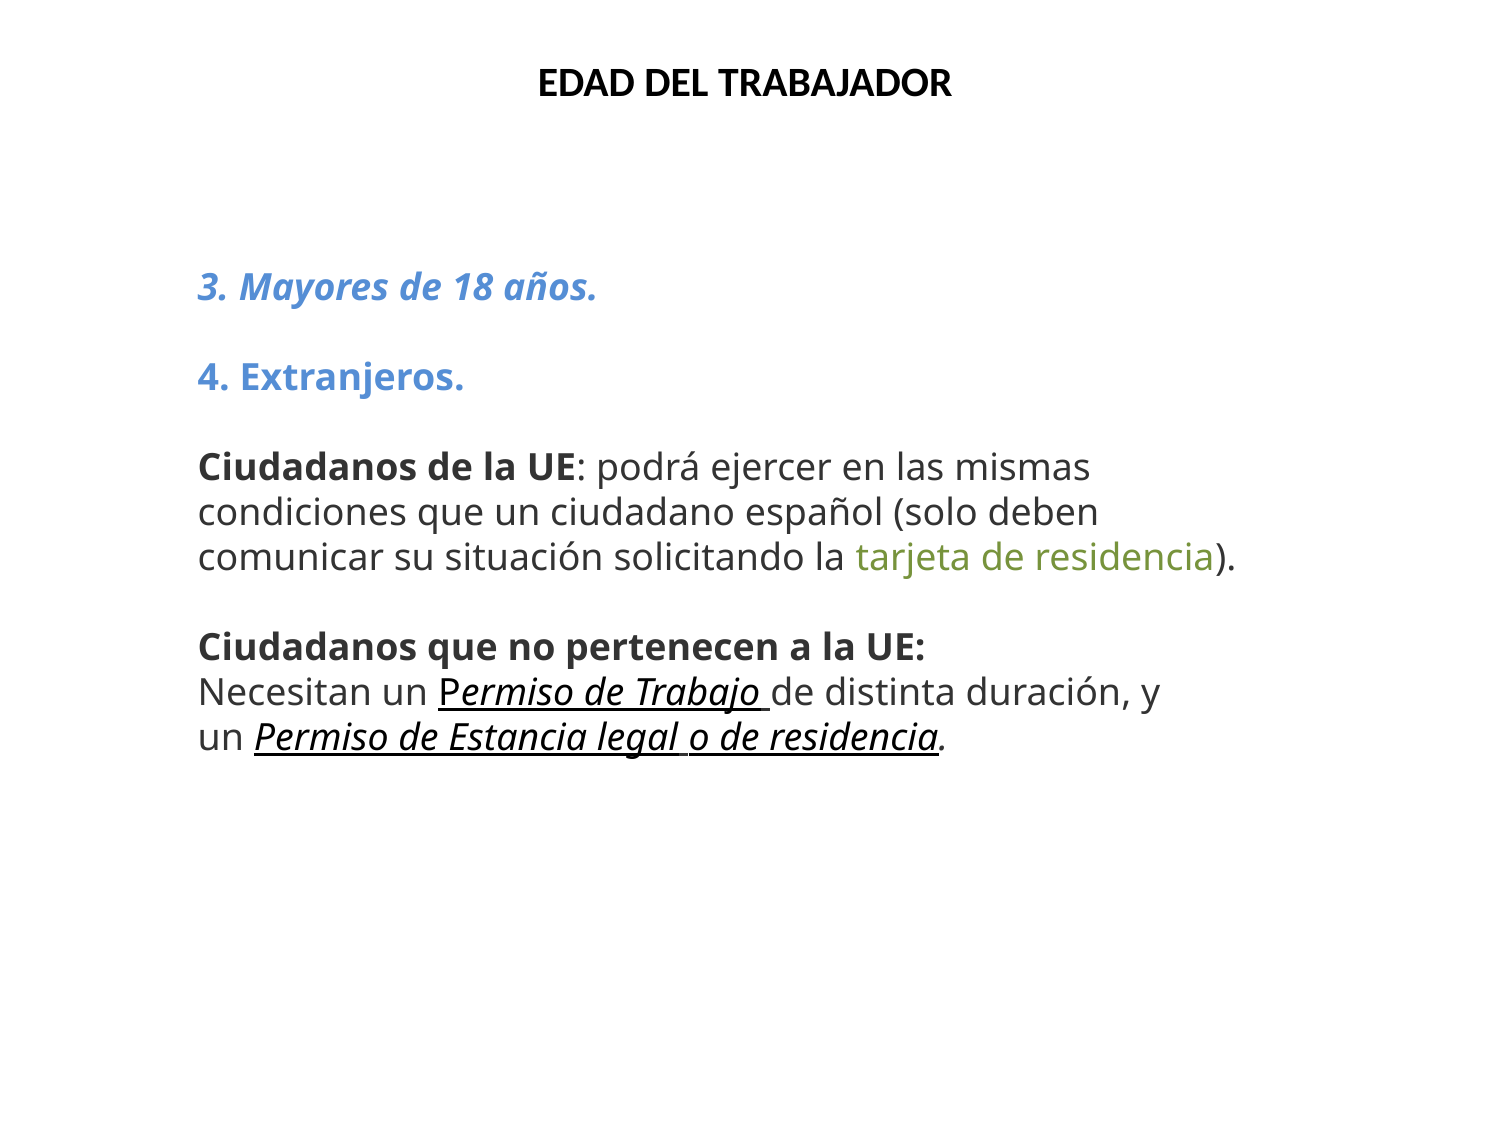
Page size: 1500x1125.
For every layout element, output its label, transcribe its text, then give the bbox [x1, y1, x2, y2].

text_box 3. Mayores de 18 años. 4. Extranjeros. Ciudadanos de la UE: podrá ejercer en las mismas condiciones que un ciudadano español (solo deben comunicar su situación solicitando la tarjeta de residencia). Ciudadanos que no pertenecen a la UE: Necesitan un Permiso de Trabajo de distinta duración, y un Permiso de Estancia legal o de residencia. [182, 255, 1294, 946]
title EDAD DEL TRABAJADOR [75, 45, 1425, 114]
